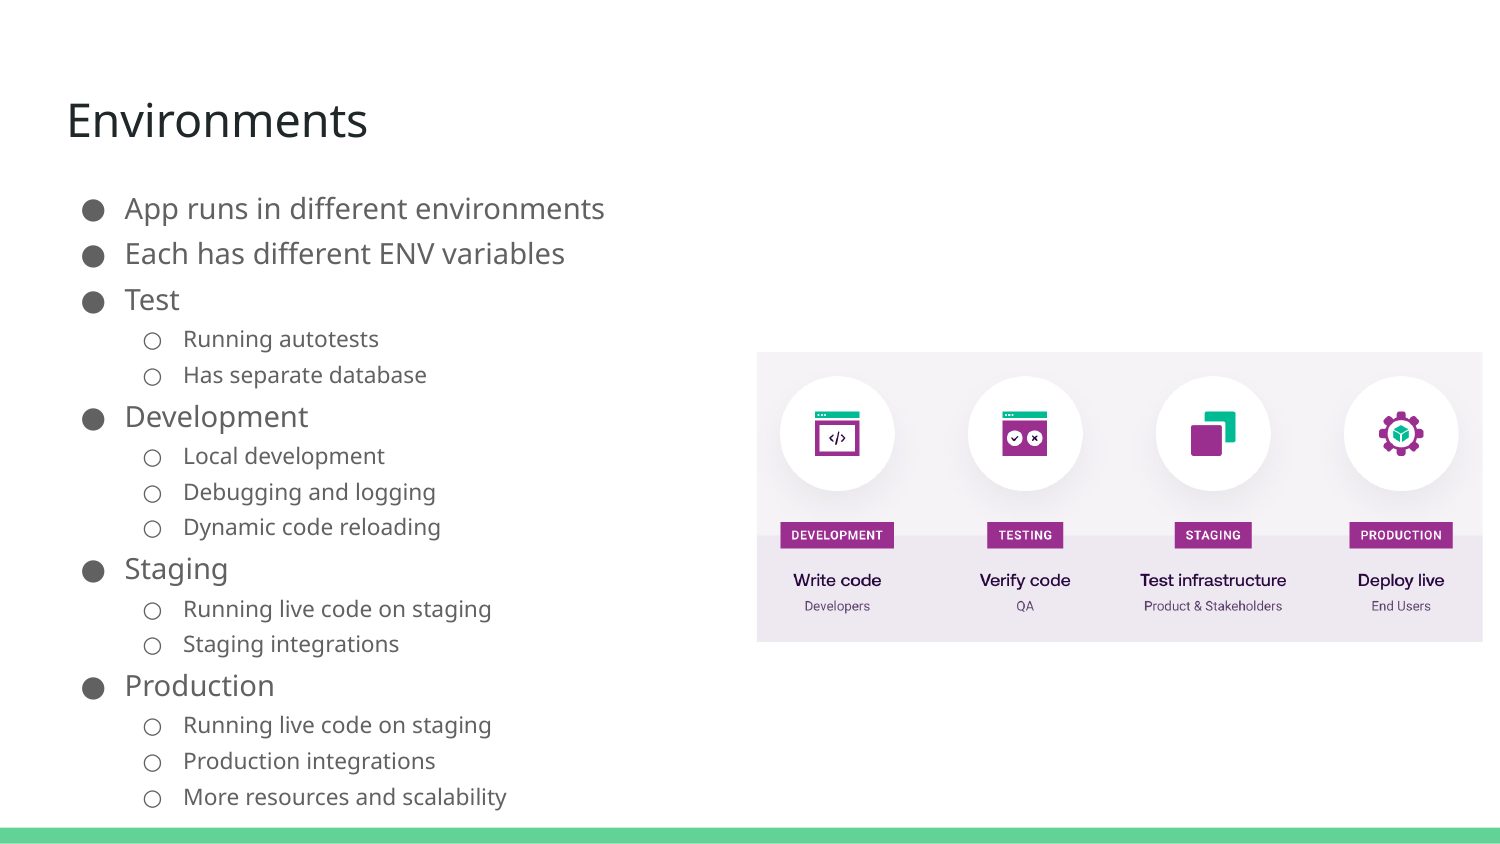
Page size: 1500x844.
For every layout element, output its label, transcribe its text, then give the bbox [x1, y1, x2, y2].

title Environments [51, 72, 1449, 167]
picture [756, 351, 1483, 643]
list App runs in different environments Each has different ENV variables Test Running autotests Has separate database Development Local development Debugging and logging Dynamic code reloading Staging Running live code on staging Staging integrations Production Running live code on staging Production integrations More resources and scalability [51, 166, 766, 828]
